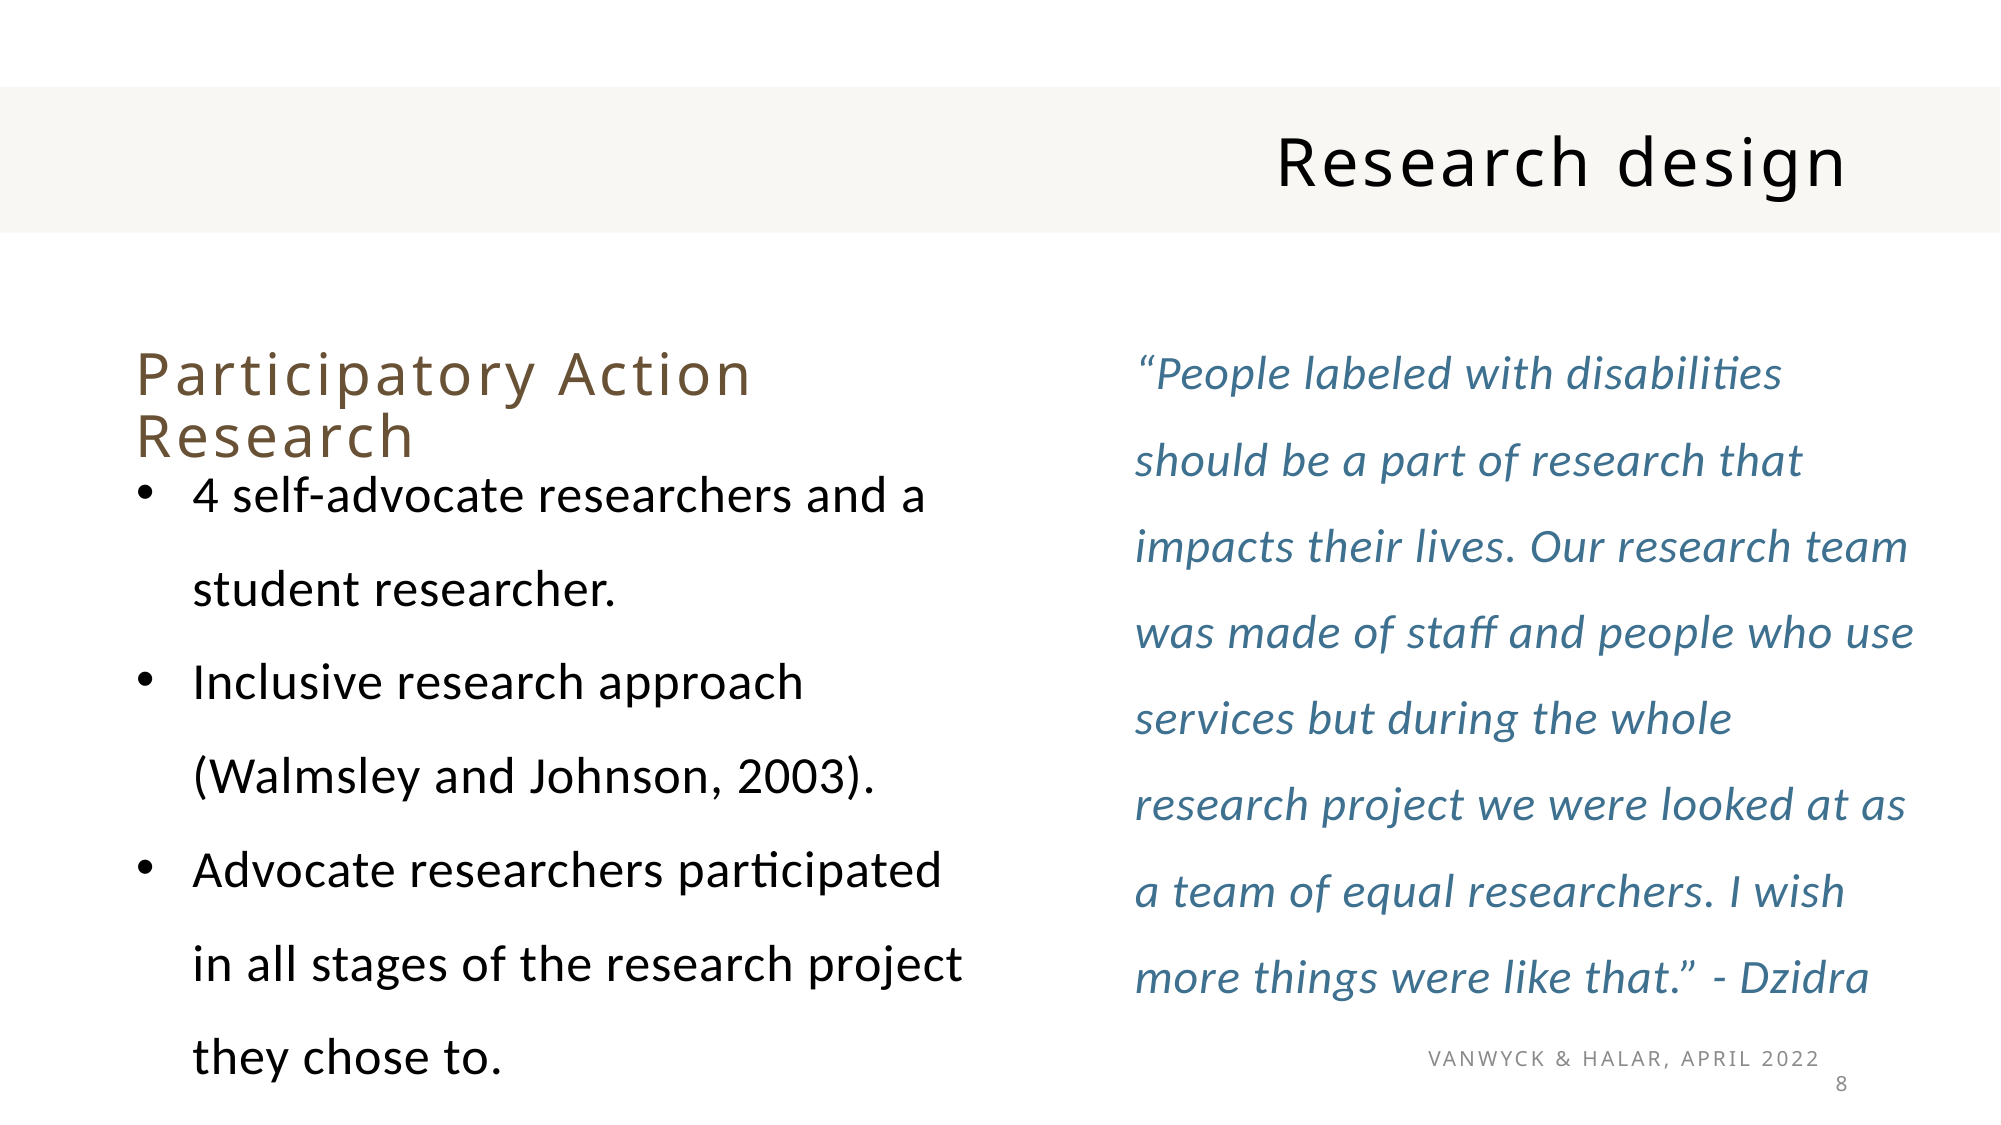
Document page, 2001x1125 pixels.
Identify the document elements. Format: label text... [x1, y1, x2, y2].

list 4 self-advocate researchers and a student researcher. Inclusive research approach (Walmsley and Johnson, 2003). Advocate researchers participated in all stages of the research project they chose to. [121, 421, 994, 968]
title Research design [137, 105, 1863, 225]
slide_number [1412, 1042, 1863, 1103]
text_box Participatory Action Research [121, 337, 994, 407]
list “People labeled with disabilities should be a part of research that impacts their lives. Our research team was made of staff and people who use services but during the whole research project we were looked at as a team of equal researchers. I wish more things were like that.” - Dzidra [1120, 306, 1937, 852]
